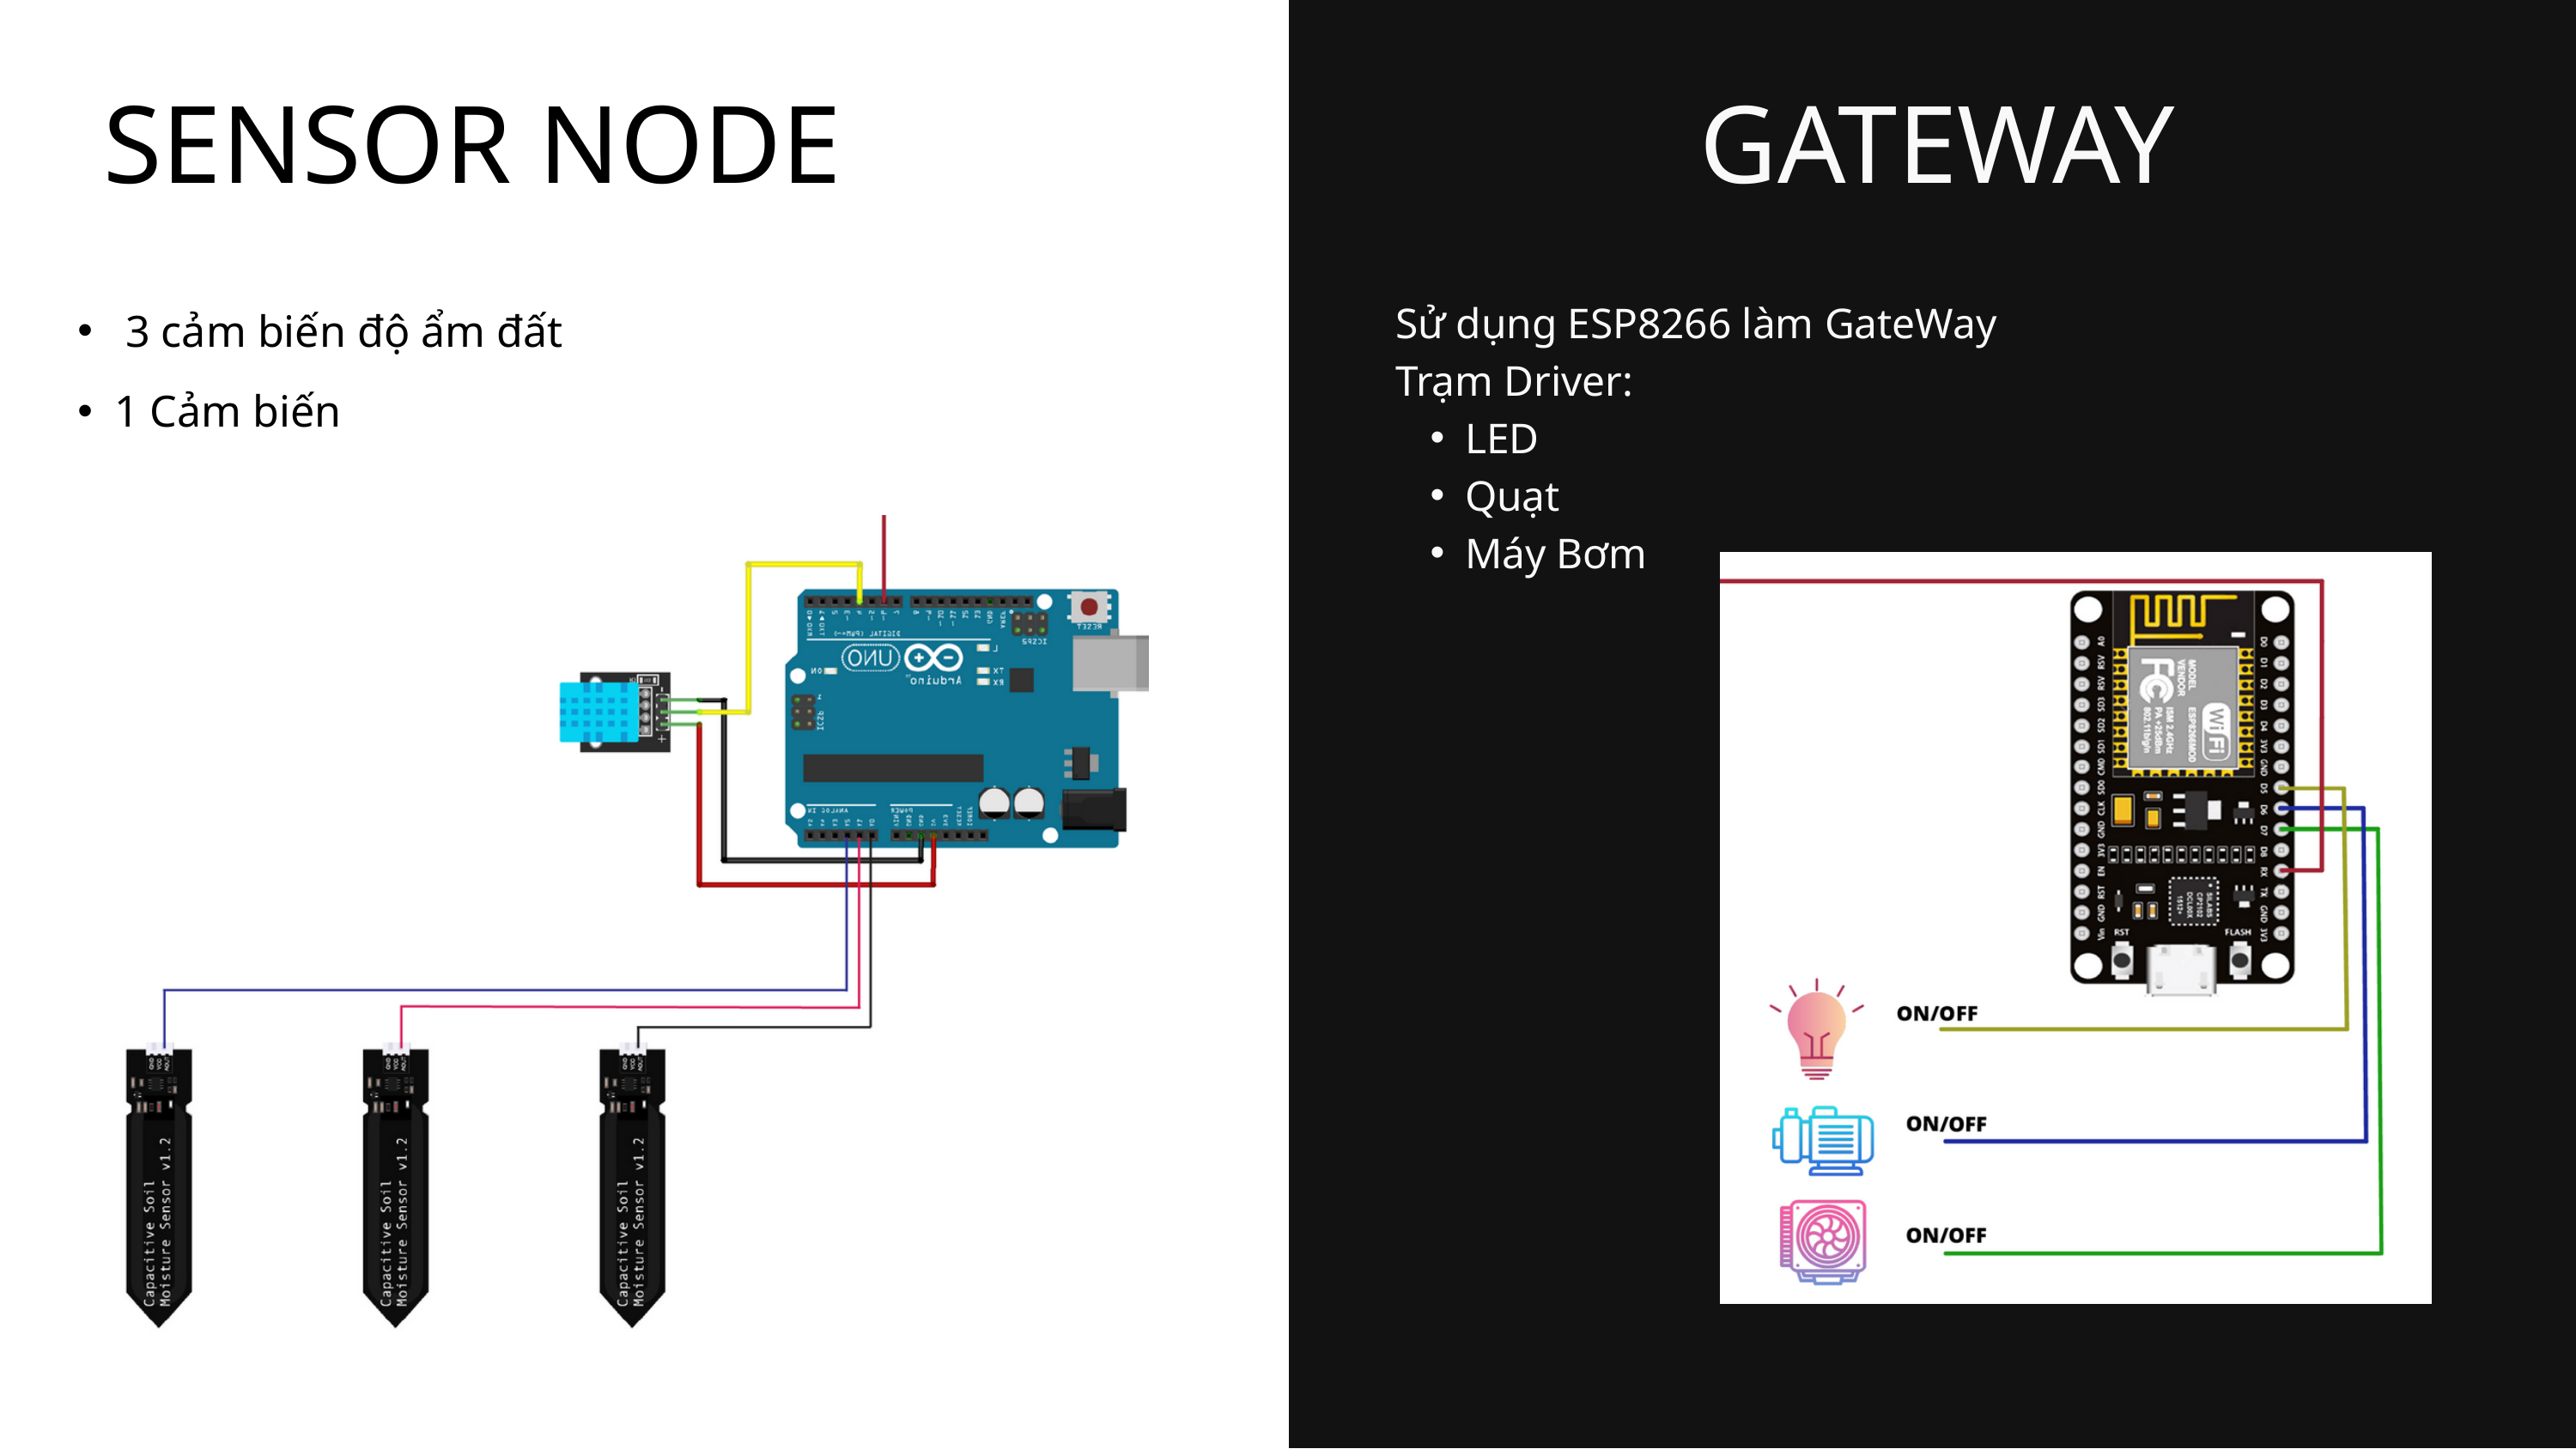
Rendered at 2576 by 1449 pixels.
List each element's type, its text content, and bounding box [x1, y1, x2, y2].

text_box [1719, 551, 2432, 1304]
text_box 3 cảm biến độ ẩm đất 1 Cảm biến [40, 275, 1203, 436]
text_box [1289, 0, 2576, 1449]
text_box SENSOR NODE GATEWAY [103, 91, 1285, 205]
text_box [94, 515, 1289, 1396]
